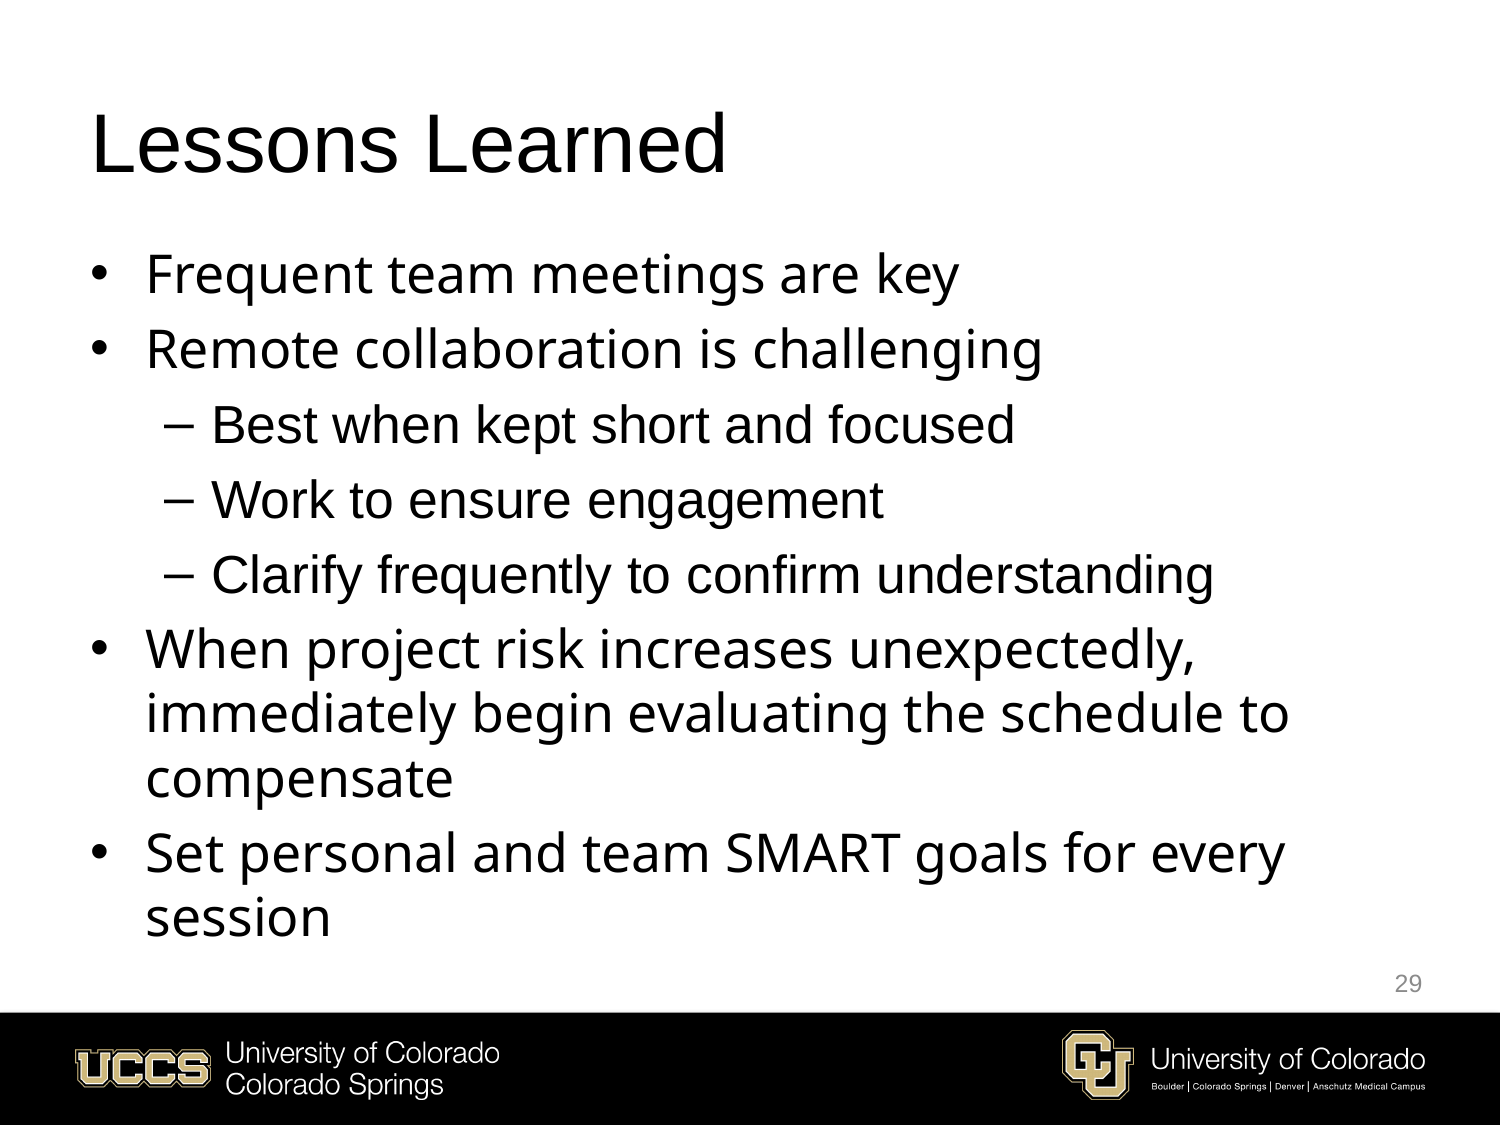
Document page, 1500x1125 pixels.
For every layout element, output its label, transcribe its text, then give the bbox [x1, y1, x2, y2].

picture [1062, 1030, 1425, 1100]
list Frequent team meetings are key Remote collaboration is challenging Best when kept short and focused Work to ensure engagement Clarify frequently to confirm understanding When project risk increases unexpectedly, immediately begin evaluating the schedule to compensate Set personal and team SMART goals for every session [75, 232, 1425, 958]
title Lessons Learned [75, 45, 1425, 232]
picture [75, 1041, 499, 1100]
slide_number 29 [1087, 952, 1438, 1013]
